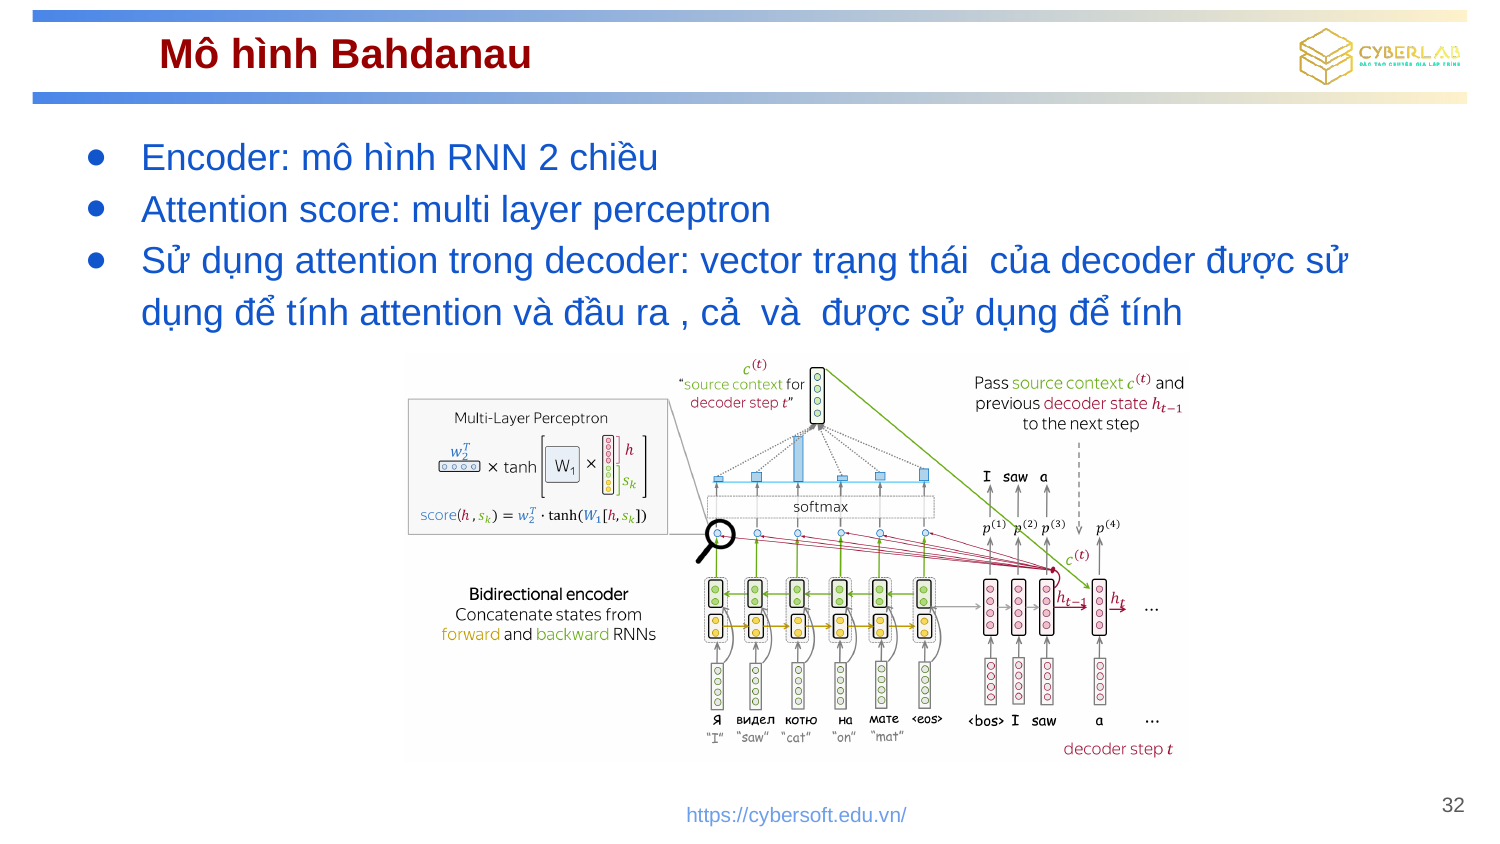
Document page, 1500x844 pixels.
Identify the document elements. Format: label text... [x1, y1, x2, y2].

title Mô hình Bahdanau [144, 12, 1449, 93]
picture [404, 353, 1189, 763]
slide_number 32 [1389, 782, 1480, 830]
picture [1449, 28, 1468, 85]
